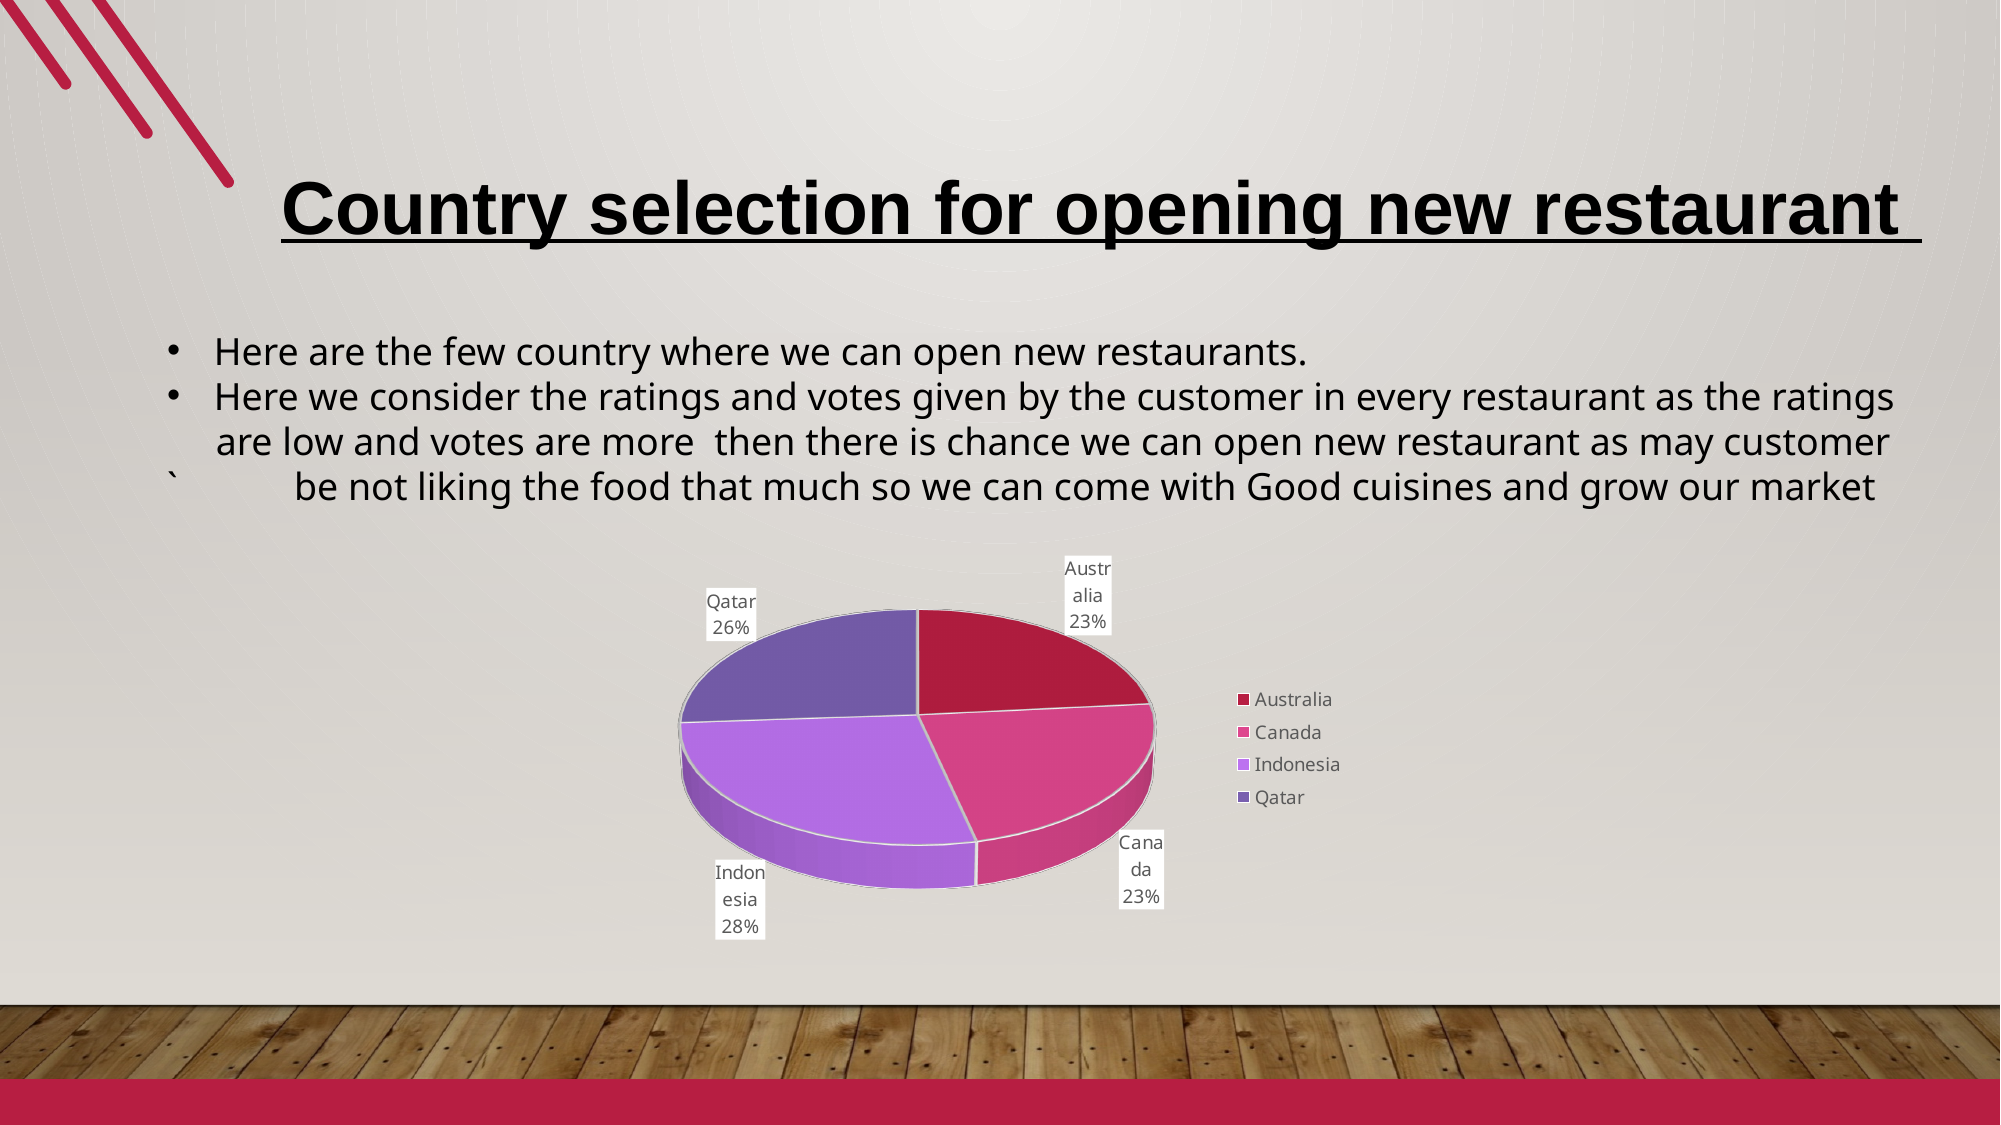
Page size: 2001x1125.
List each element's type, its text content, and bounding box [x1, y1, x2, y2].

chart [609, 523, 1360, 974]
picture [0, 1005, 2000, 1079]
list Country selection for opening new restaurant [152, 136, 2000, 256]
text_box Here are the few country where we can open new restaurants. Here we consider the ratings and votes given by the customer in every restaurant as the ratings are low and votes are more then there is chance we can open new restaurant as may customer ` be not liking the food that much so we can come with Good cuisines and grow our market [152, 320, 1916, 560]
